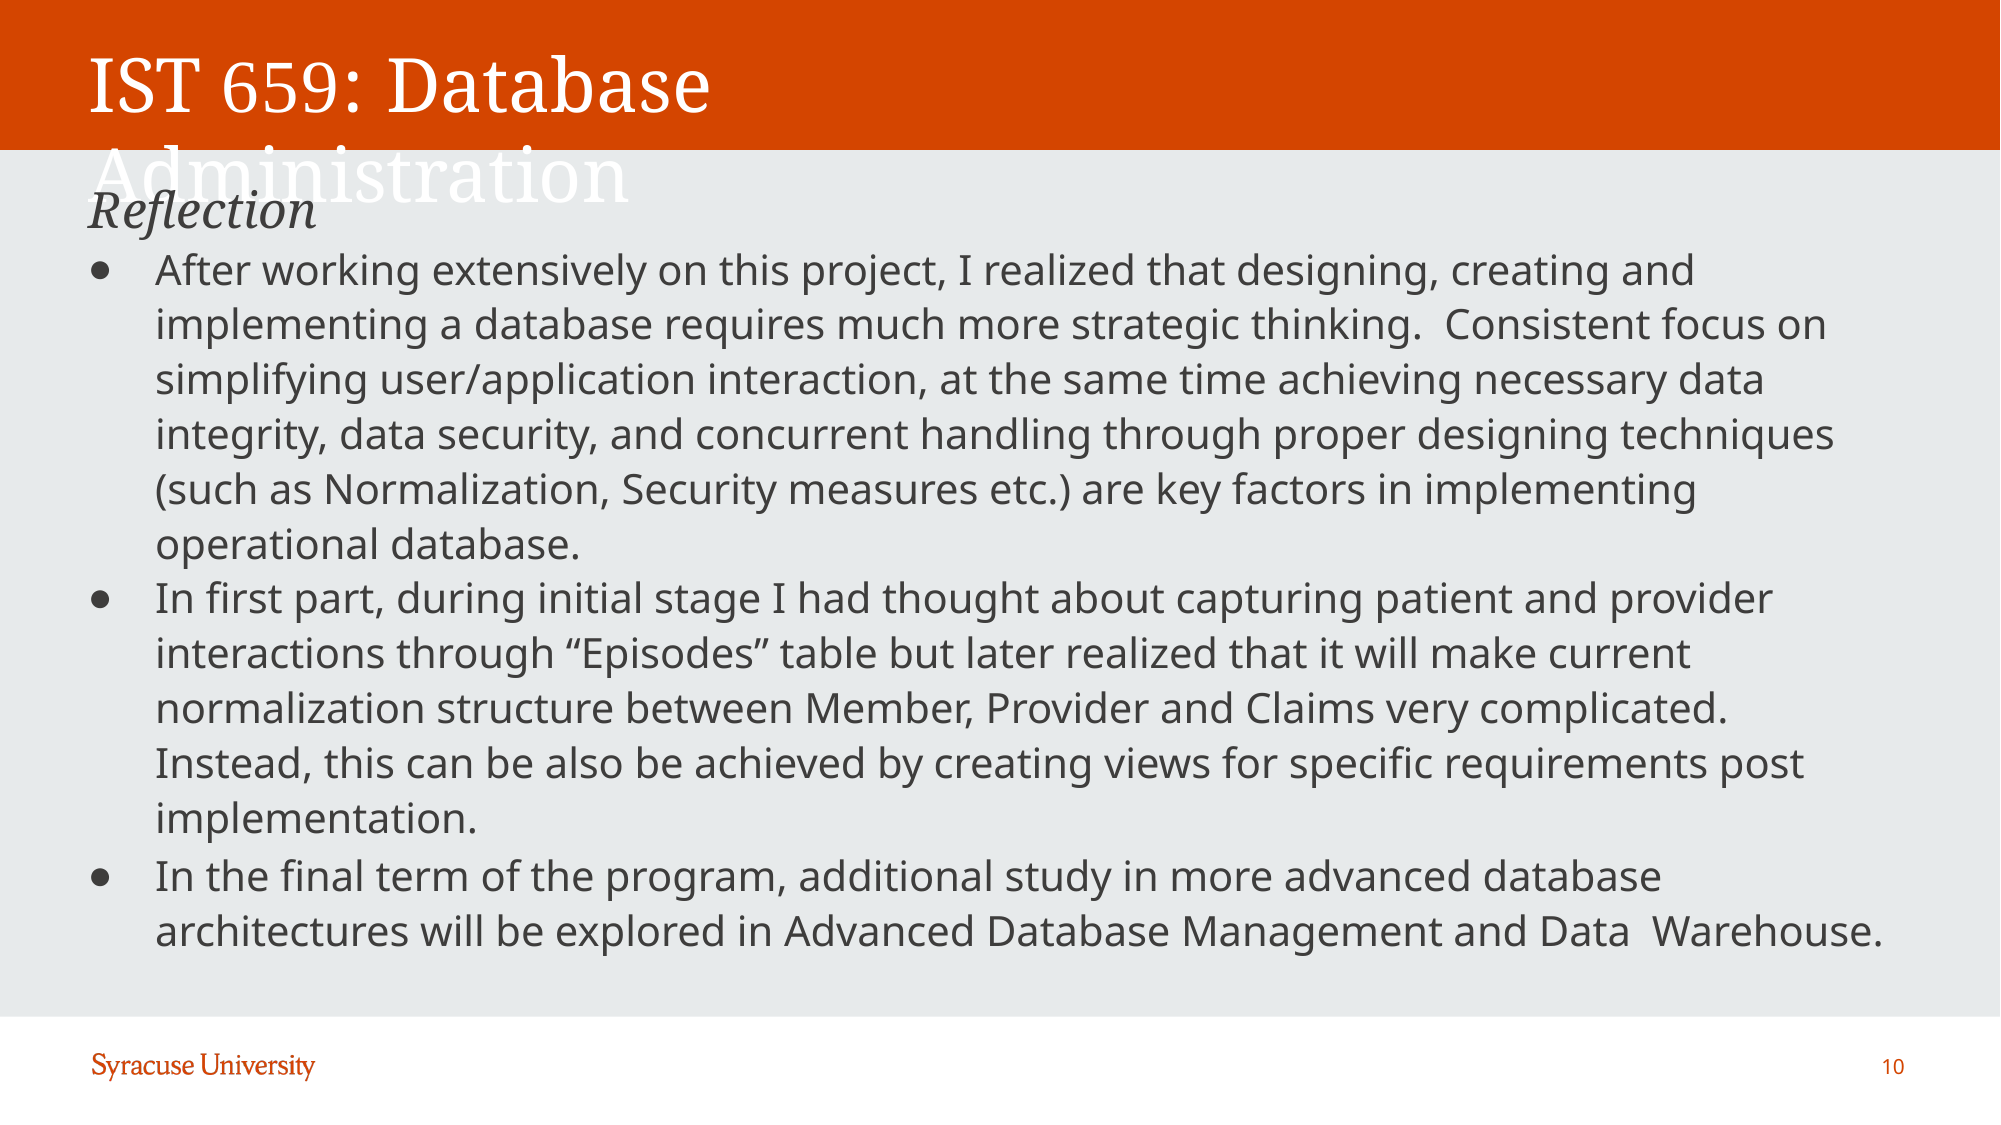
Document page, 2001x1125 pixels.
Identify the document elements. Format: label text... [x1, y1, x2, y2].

picture [91, 1052, 316, 1082]
slide_number 10 [1875, 1054, 1920, 1088]
title IST 659: Database Administration [86, 35, 1224, 176]
list Reflection After working extensively on this project, I realized that designing, creating and implementing a database requires much more strategic thinking. Consistent focus on simplifying user/application interaction, at the same time achieving necessary data integrity, data security, and concurrent handling through proper designing techniques (such as Normalization, Security measures etc.) are key factors in implementing operational database. In first part, during initial stage I had thought about capturing patient and provider interactions through “Episodes” table but later realized that it will make current normalization structure between Member, Provider and Claims very complicated. Instead, this can be also be achieved by creating views for specific requirements post implementation. In the final term of the program, additional study in more advanced database architectures will be explored in Advanced Database Management and Data Warehouse. [83, 176, 1916, 955]
